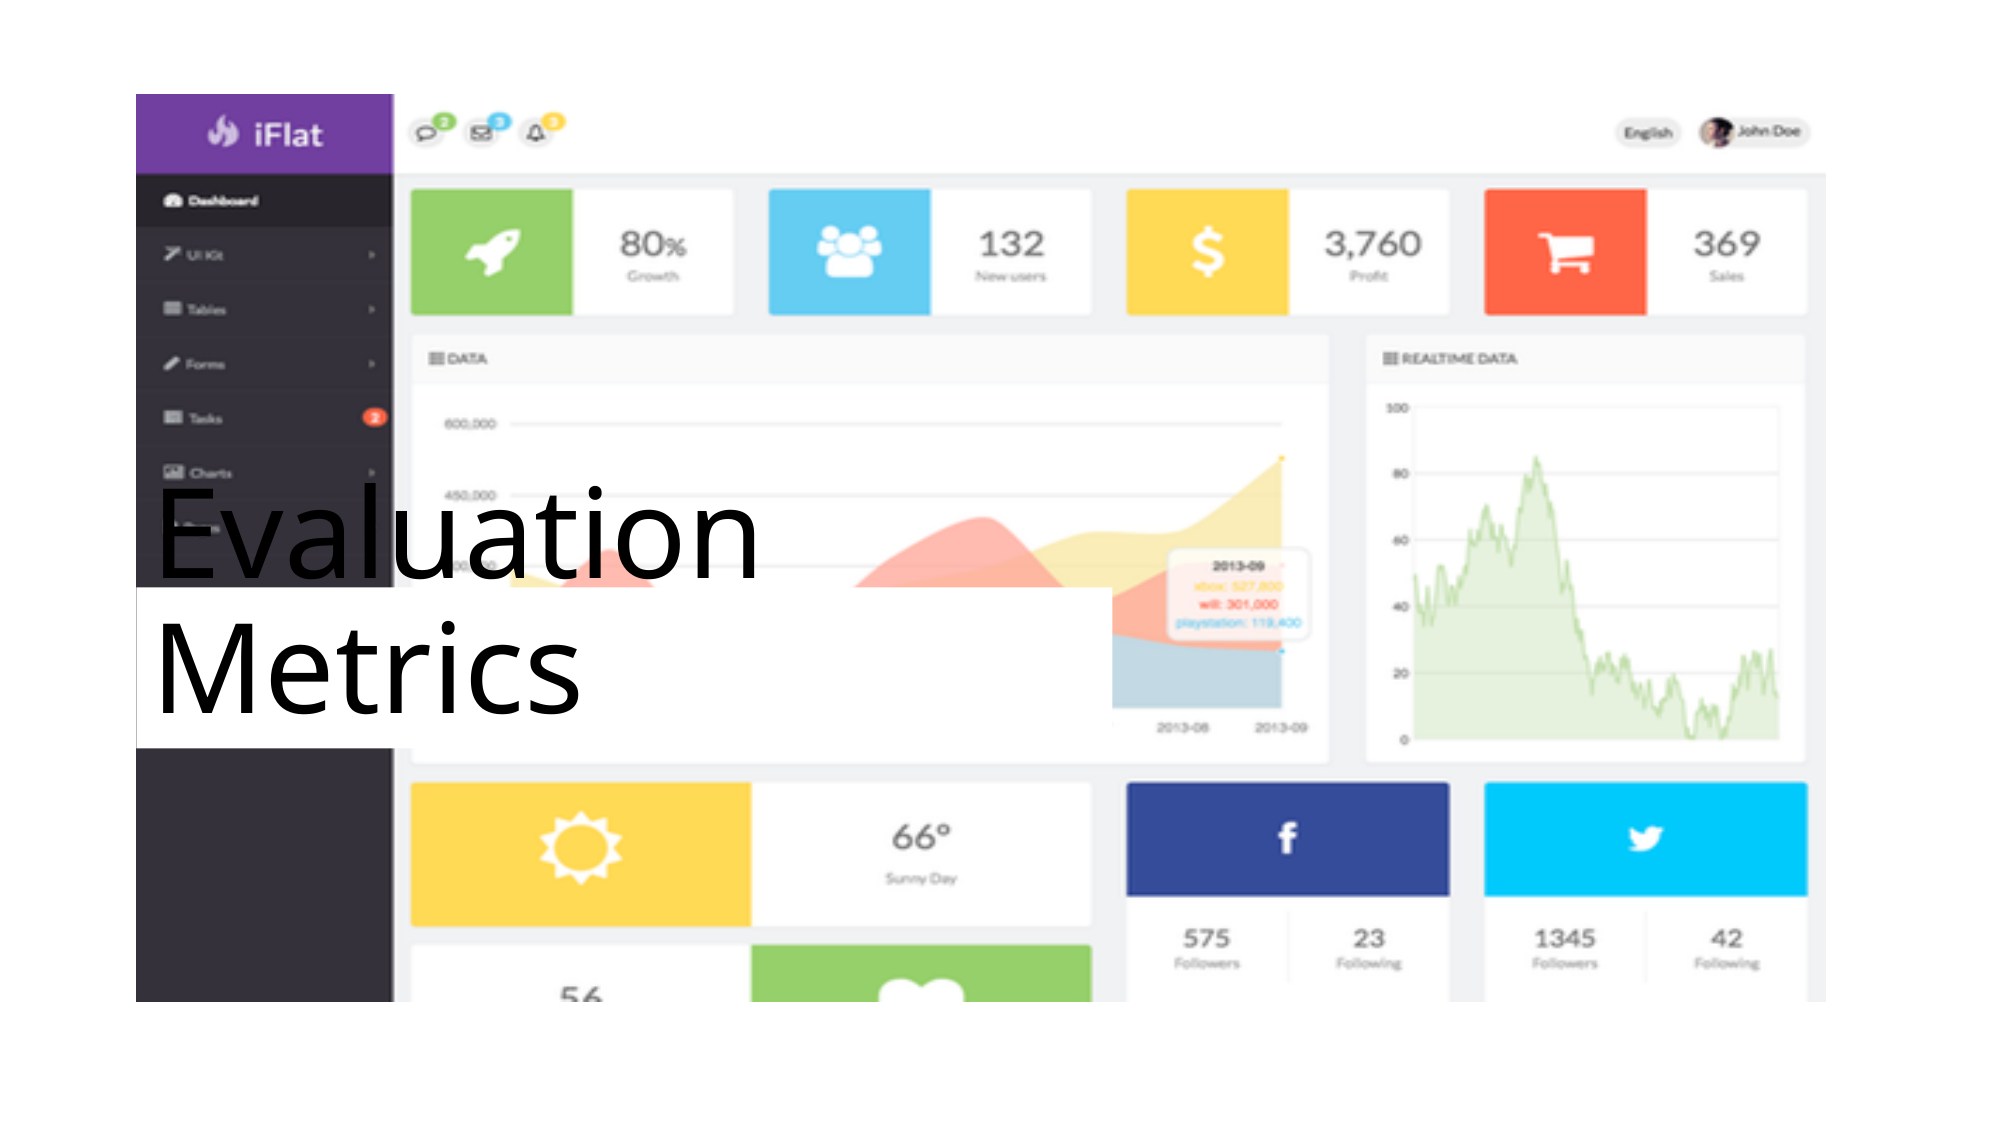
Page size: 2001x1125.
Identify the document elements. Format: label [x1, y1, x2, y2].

picture [136, 94, 1826, 1002]
